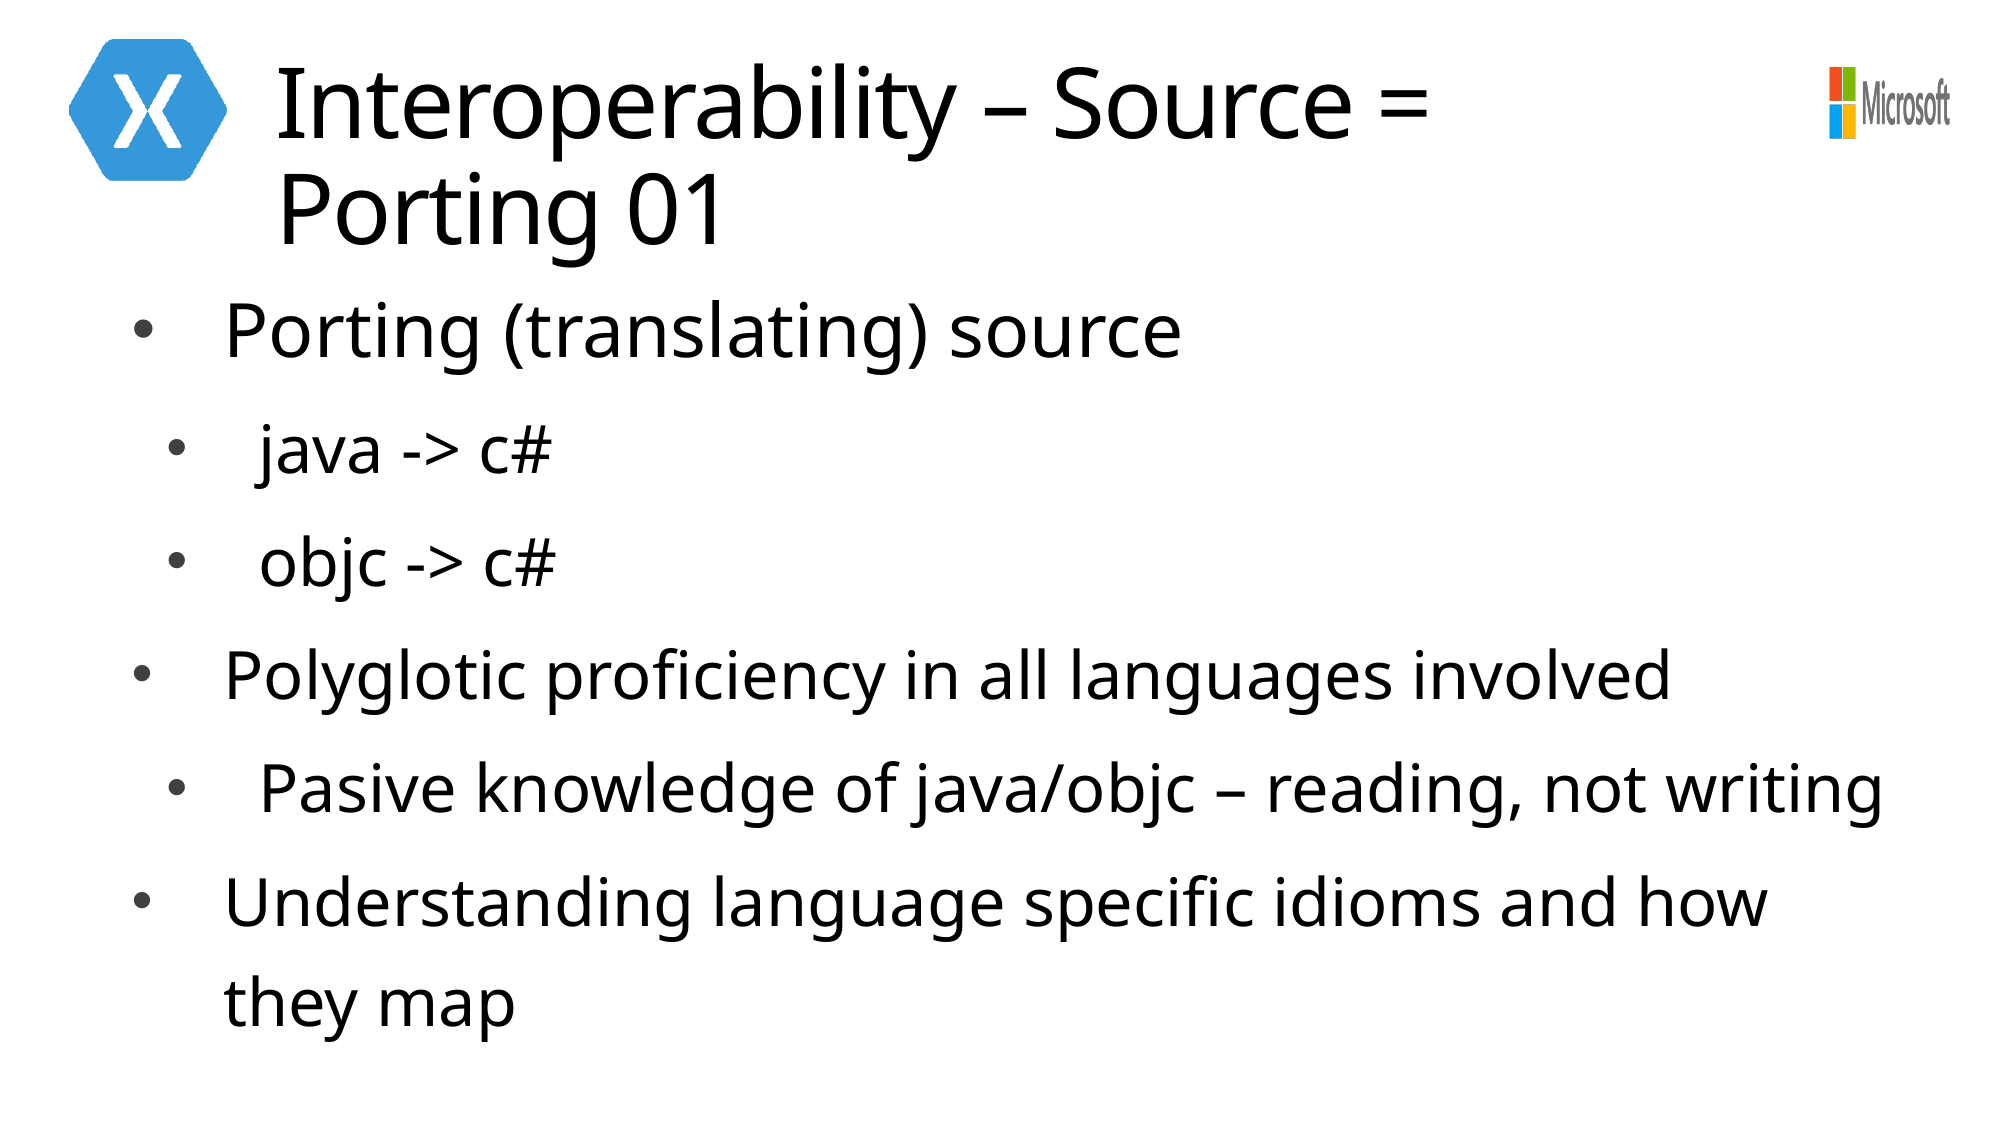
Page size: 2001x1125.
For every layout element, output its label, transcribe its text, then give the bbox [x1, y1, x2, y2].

picture [1813, 23, 1967, 181]
title Interoperability – Source = Porting 01 [251, 39, 1763, 187]
picture [68, 39, 236, 181]
list Porting (translating) source java -> c# objc -> c# Polyglotic proficiency in all languages involved Pasive knowledge of java/objc – reading, not writing Understanding language specific idioms and how they map [68, 258, 1946, 1000]
